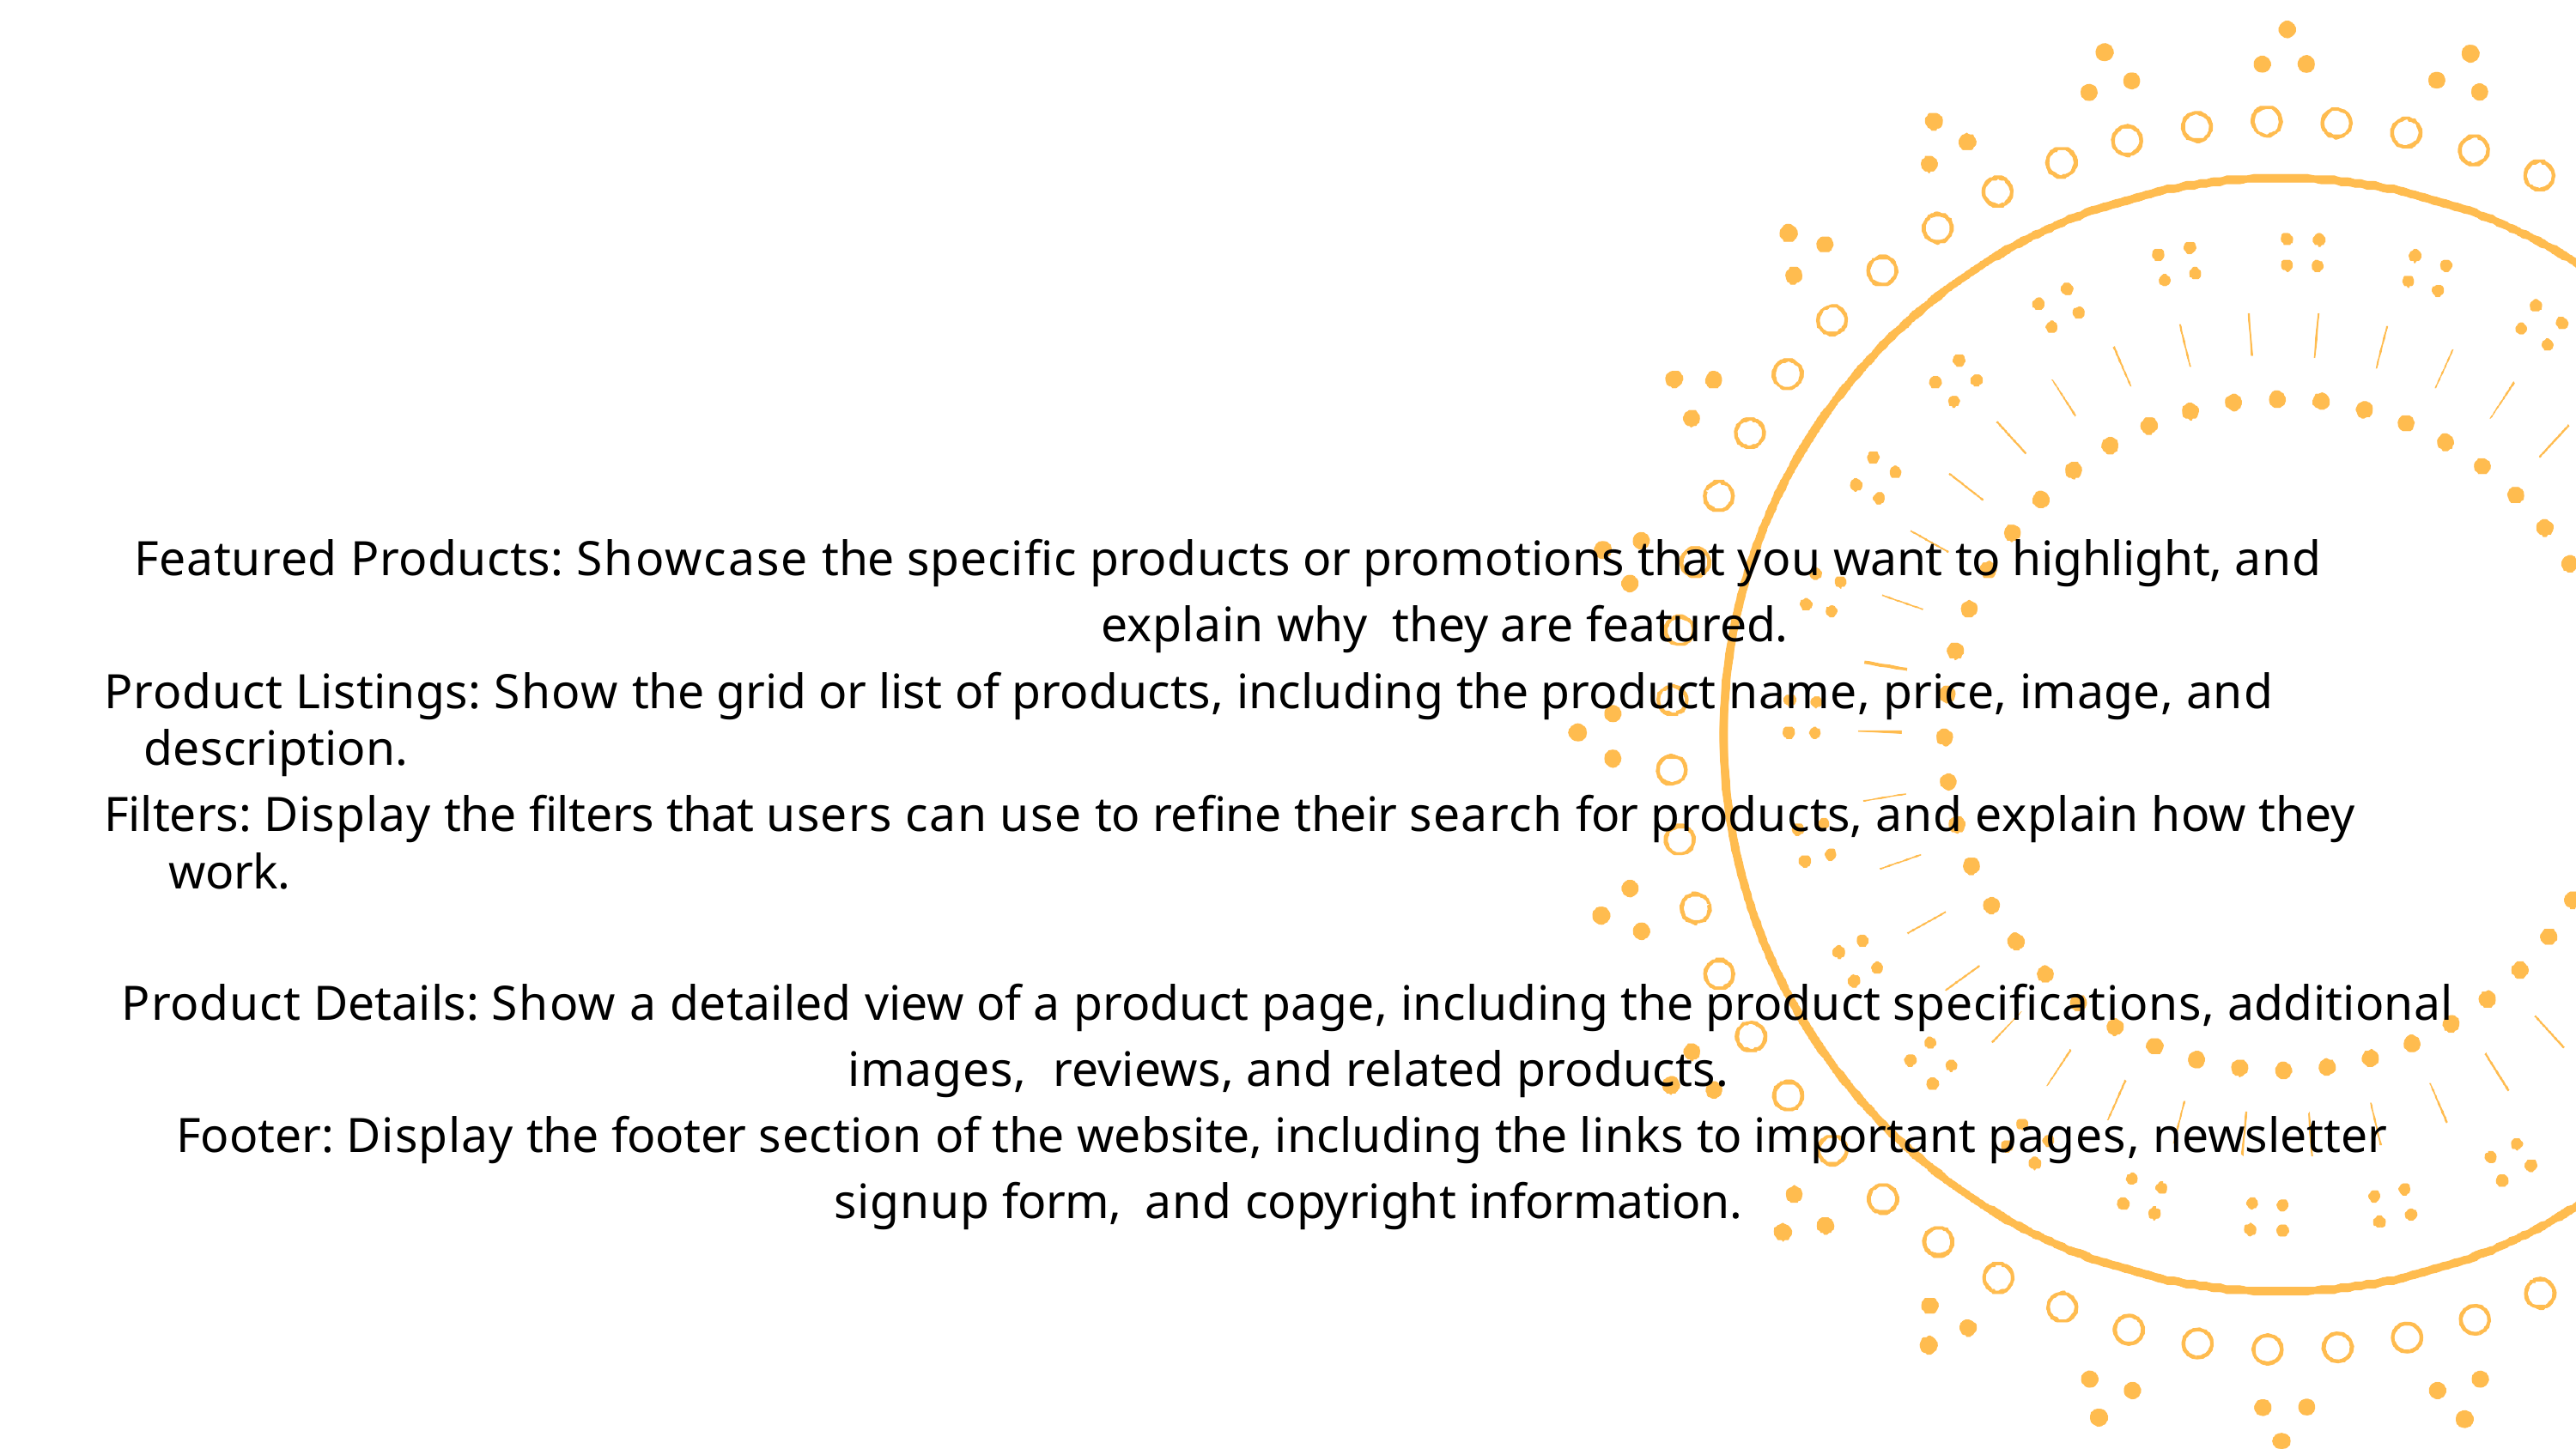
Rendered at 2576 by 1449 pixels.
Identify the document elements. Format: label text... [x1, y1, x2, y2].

picture [1568, 21, 2576, 1449]
text_box Featured Products: Showcase the specific products or promotions that you want to highlight, and explain why they are featured. Product Listings: Show the grid or list of products, including the product name, price, image, and description. Filters: Display the filters that users can use to refine their search for products, and explain how they work. Product Details: Show a detailed view of a product page, including the product specifications, additional images, reviews, and related products. Footer: Display the footer section of the website, including the links to important pages, newsletter signup form, and copyright information. [104, 517, 2472, 1228]
